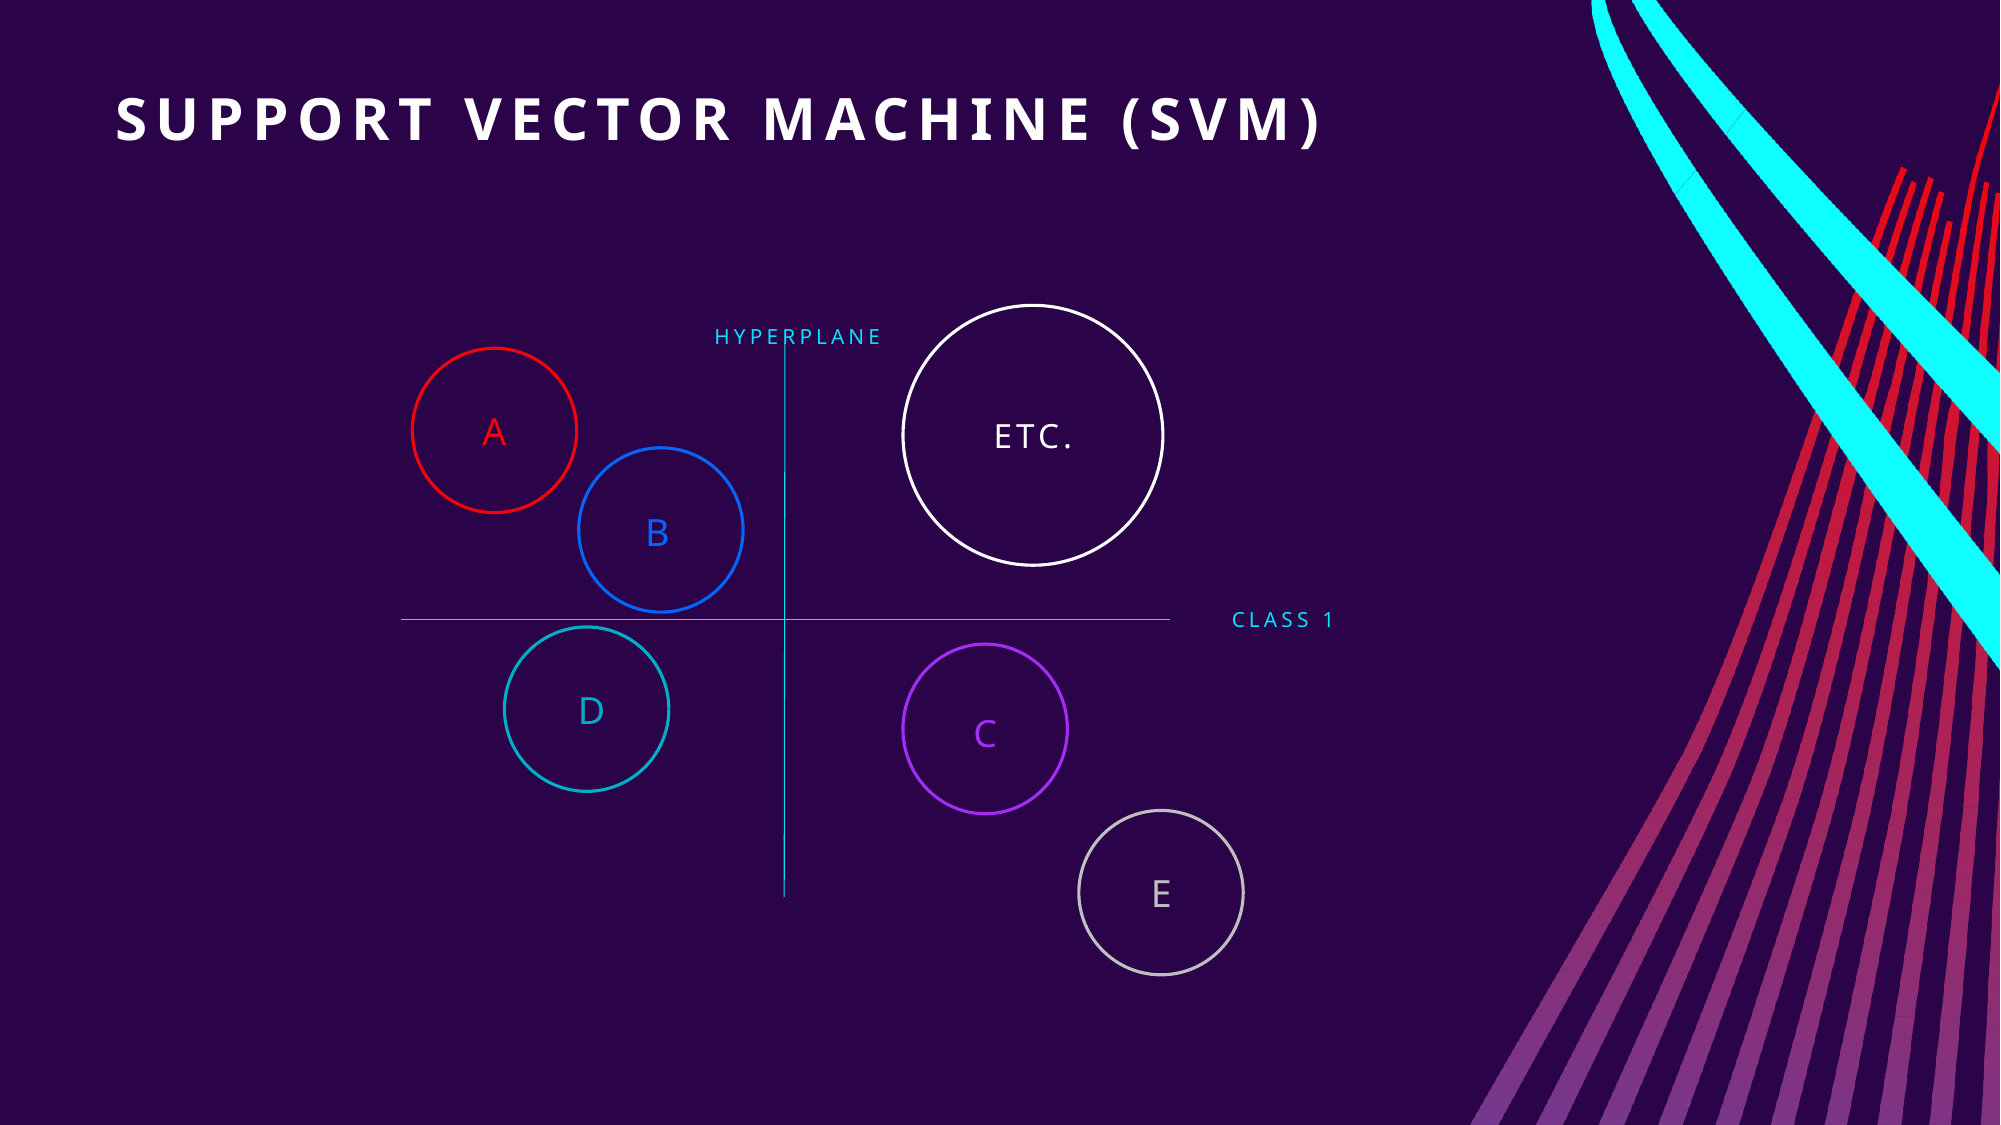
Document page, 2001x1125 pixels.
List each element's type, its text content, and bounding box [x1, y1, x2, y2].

text_box [514, 750, 660, 793]
list C [888, 691, 1083, 773]
list ETC. [892, 349, 1173, 522]
text_box [421, 471, 568, 514]
text_box [1088, 933, 1234, 976]
list B [560, 491, 755, 573]
text_box [421, 347, 568, 390]
list A [397, 390, 592, 471]
text_box [589, 573, 733, 614]
text_box [910, 643, 1060, 691]
text_box [513, 625, 660, 669]
list E [1064, 852, 1259, 933]
list D [494, 669, 689, 750]
title Support Vector Machine (SVM) [100, 82, 1826, 163]
text_box [938, 304, 1132, 349]
list Hyperplane [657, 295, 938, 377]
picture [0, 0, 2000, 1125]
text_box [934, 522, 1132, 567]
text_box [587, 446, 735, 491]
text_box [1088, 809, 1234, 852]
text_box [913, 773, 1057, 815]
list Class 1 [1169, 578, 1397, 660]
